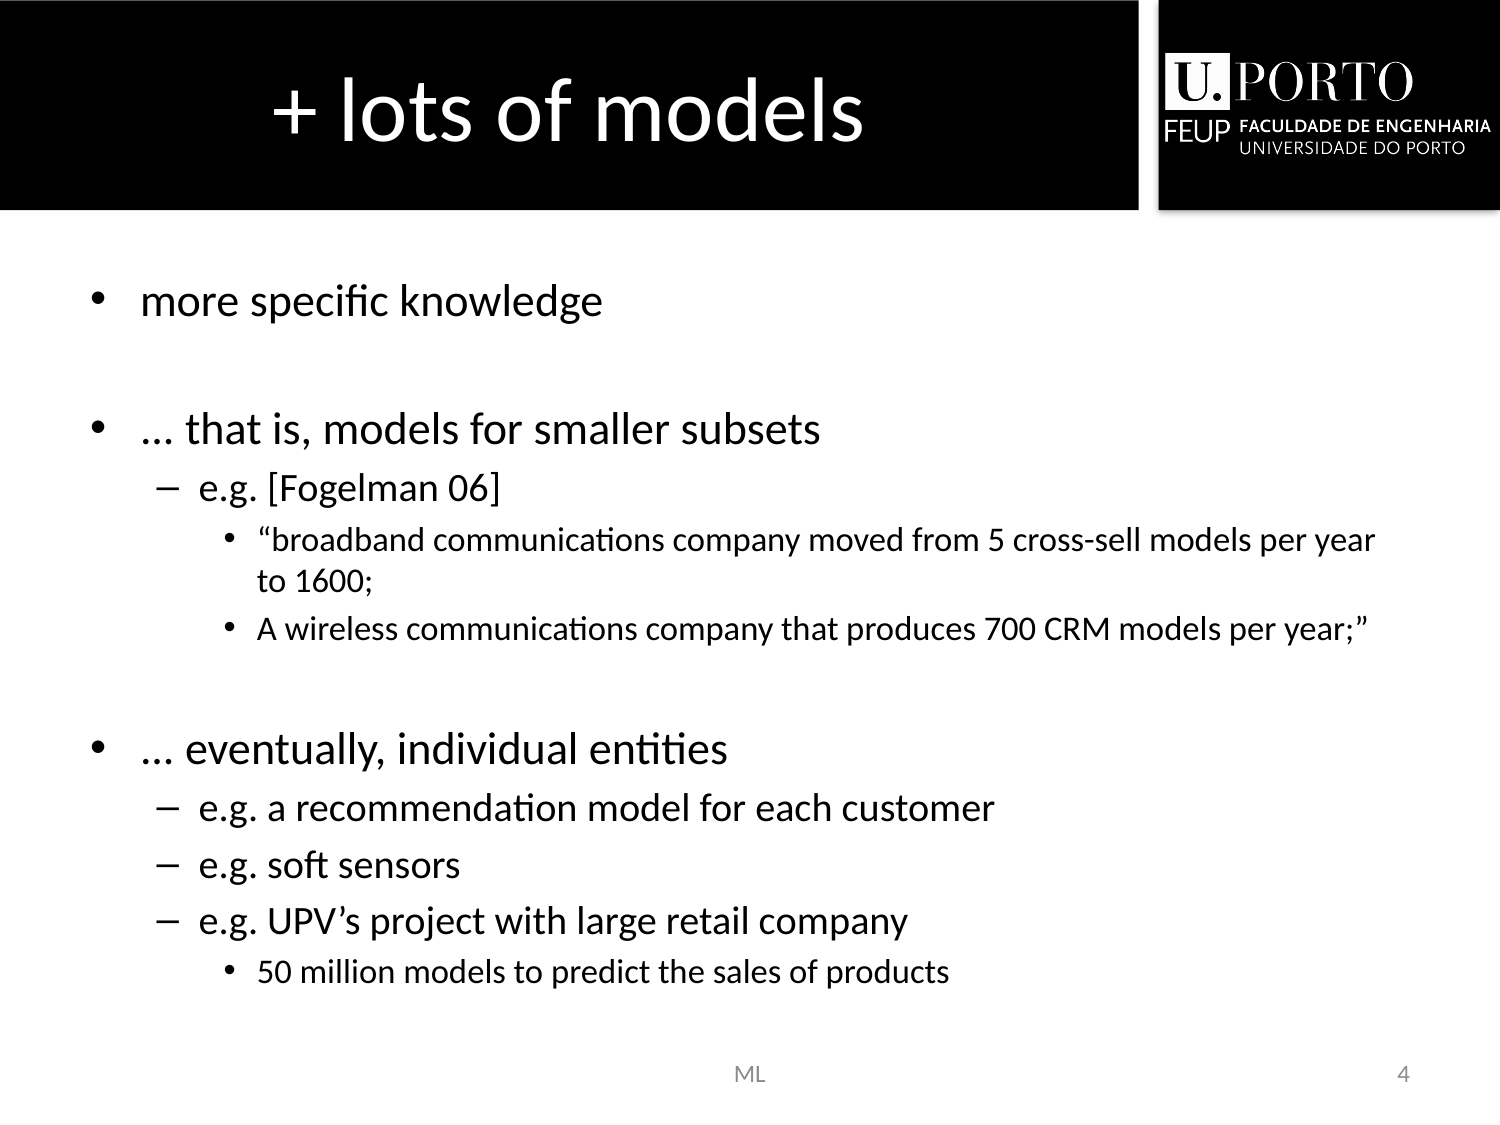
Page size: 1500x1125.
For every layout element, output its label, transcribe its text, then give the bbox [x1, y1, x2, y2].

picture [1158, 47, 1499, 160]
slide_number 4 [1074, 1042, 1425, 1103]
list more specific knowledge ... that is, models for smaller subsets e.g. [Fogelman 06] “broadband communications company moved from 5 cross-sell models per year to 1600; A wireless communications company that produces 700 CRM models per year;” ... eventually, individual entities e.g. a recommendation model for each customer e.g. soft sensors e.g. UPV’s project with large retail company 50 million models to predict the sales of products [75, 262, 1425, 1005]
footer ML [512, 1042, 988, 1103]
title + lots of models [0, 0, 1139, 211]
